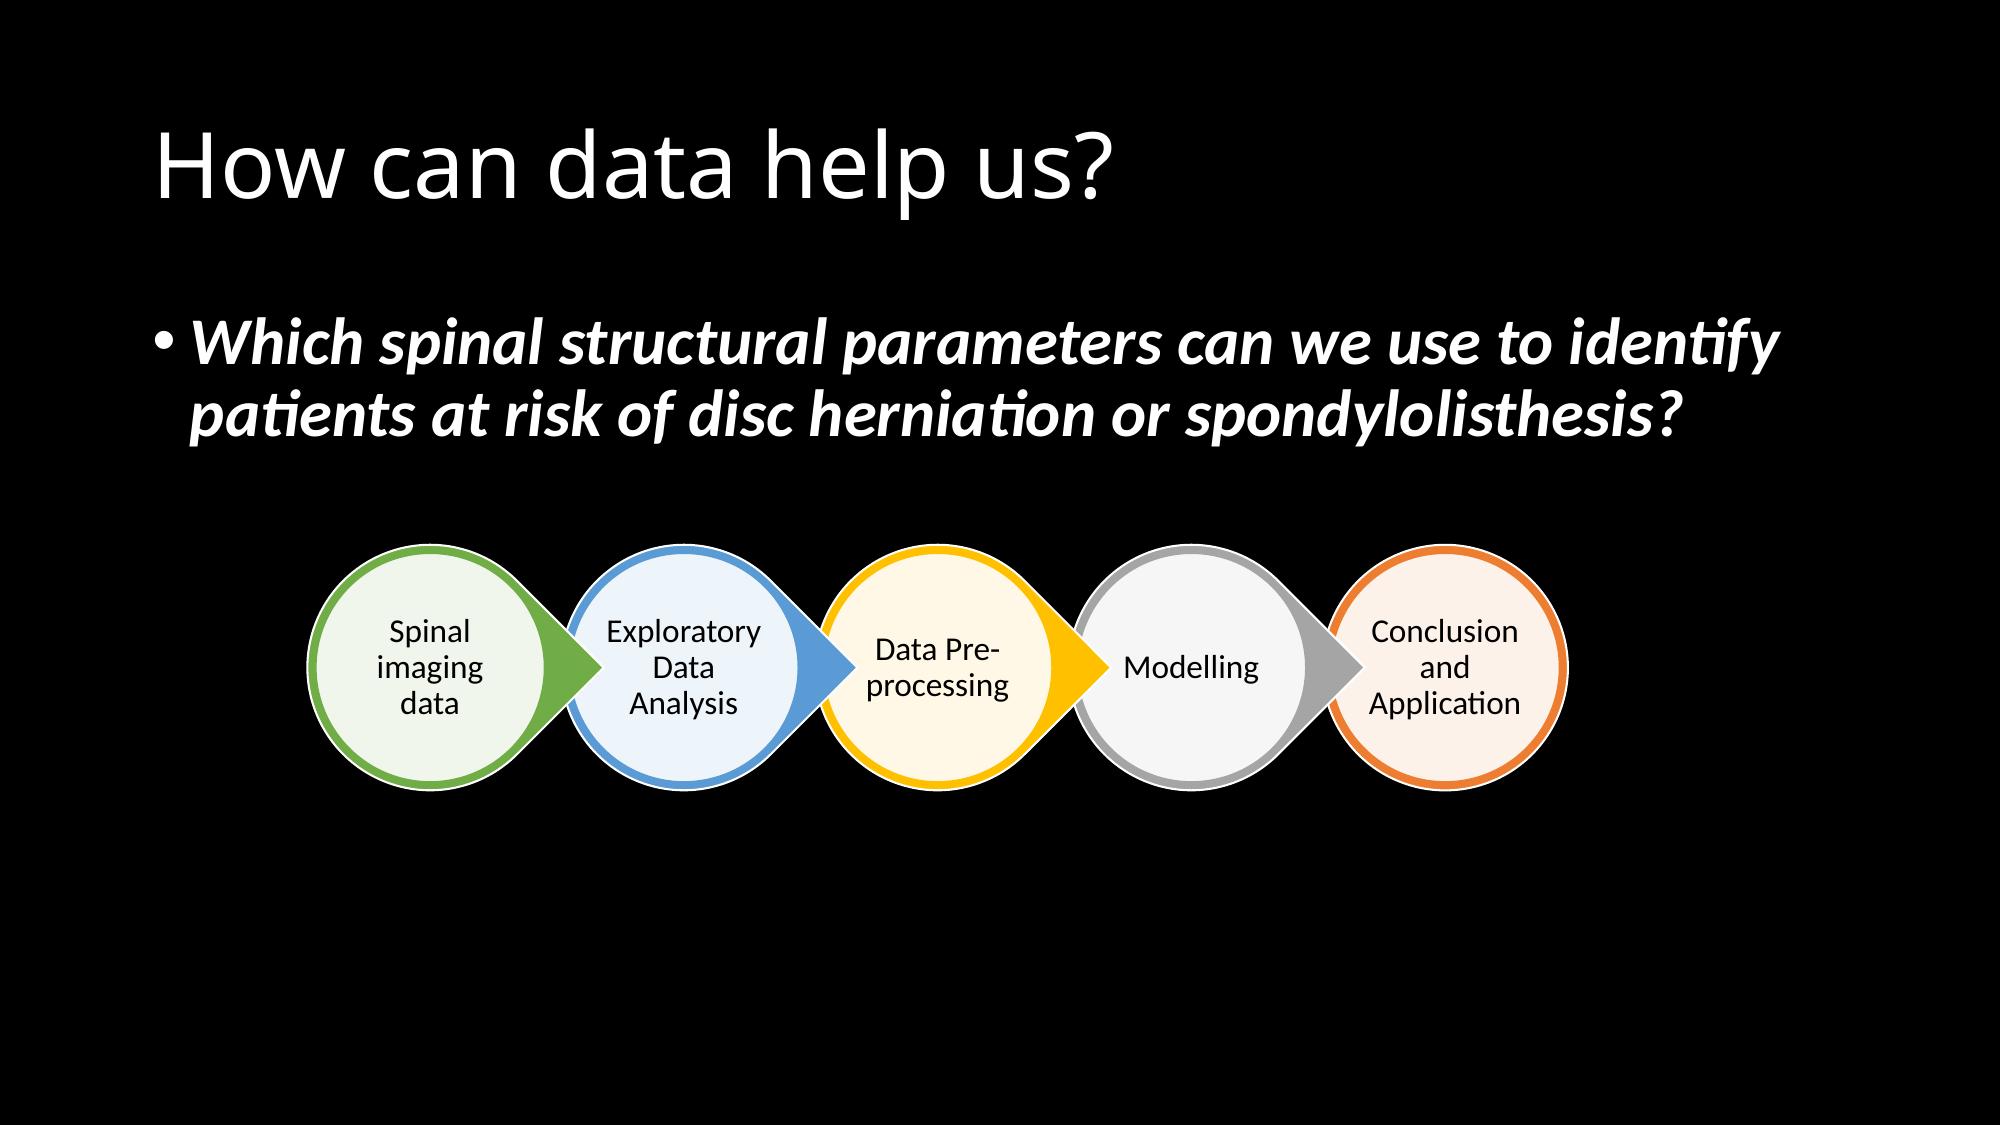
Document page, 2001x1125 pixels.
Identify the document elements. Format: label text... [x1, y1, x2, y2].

title How can data help us? [137, 59, 1863, 278]
list Which spinal structural parameters can we use to identify patients at risk of disc herniation or spondylolisthesis? [137, 299, 245, 502]
list Which spinal structural parameters can we use to identify patients at risk of disc herniation or spondylolisthesis? [1579, 299, 1863, 502]
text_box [245, 223, 1579, 1112]
